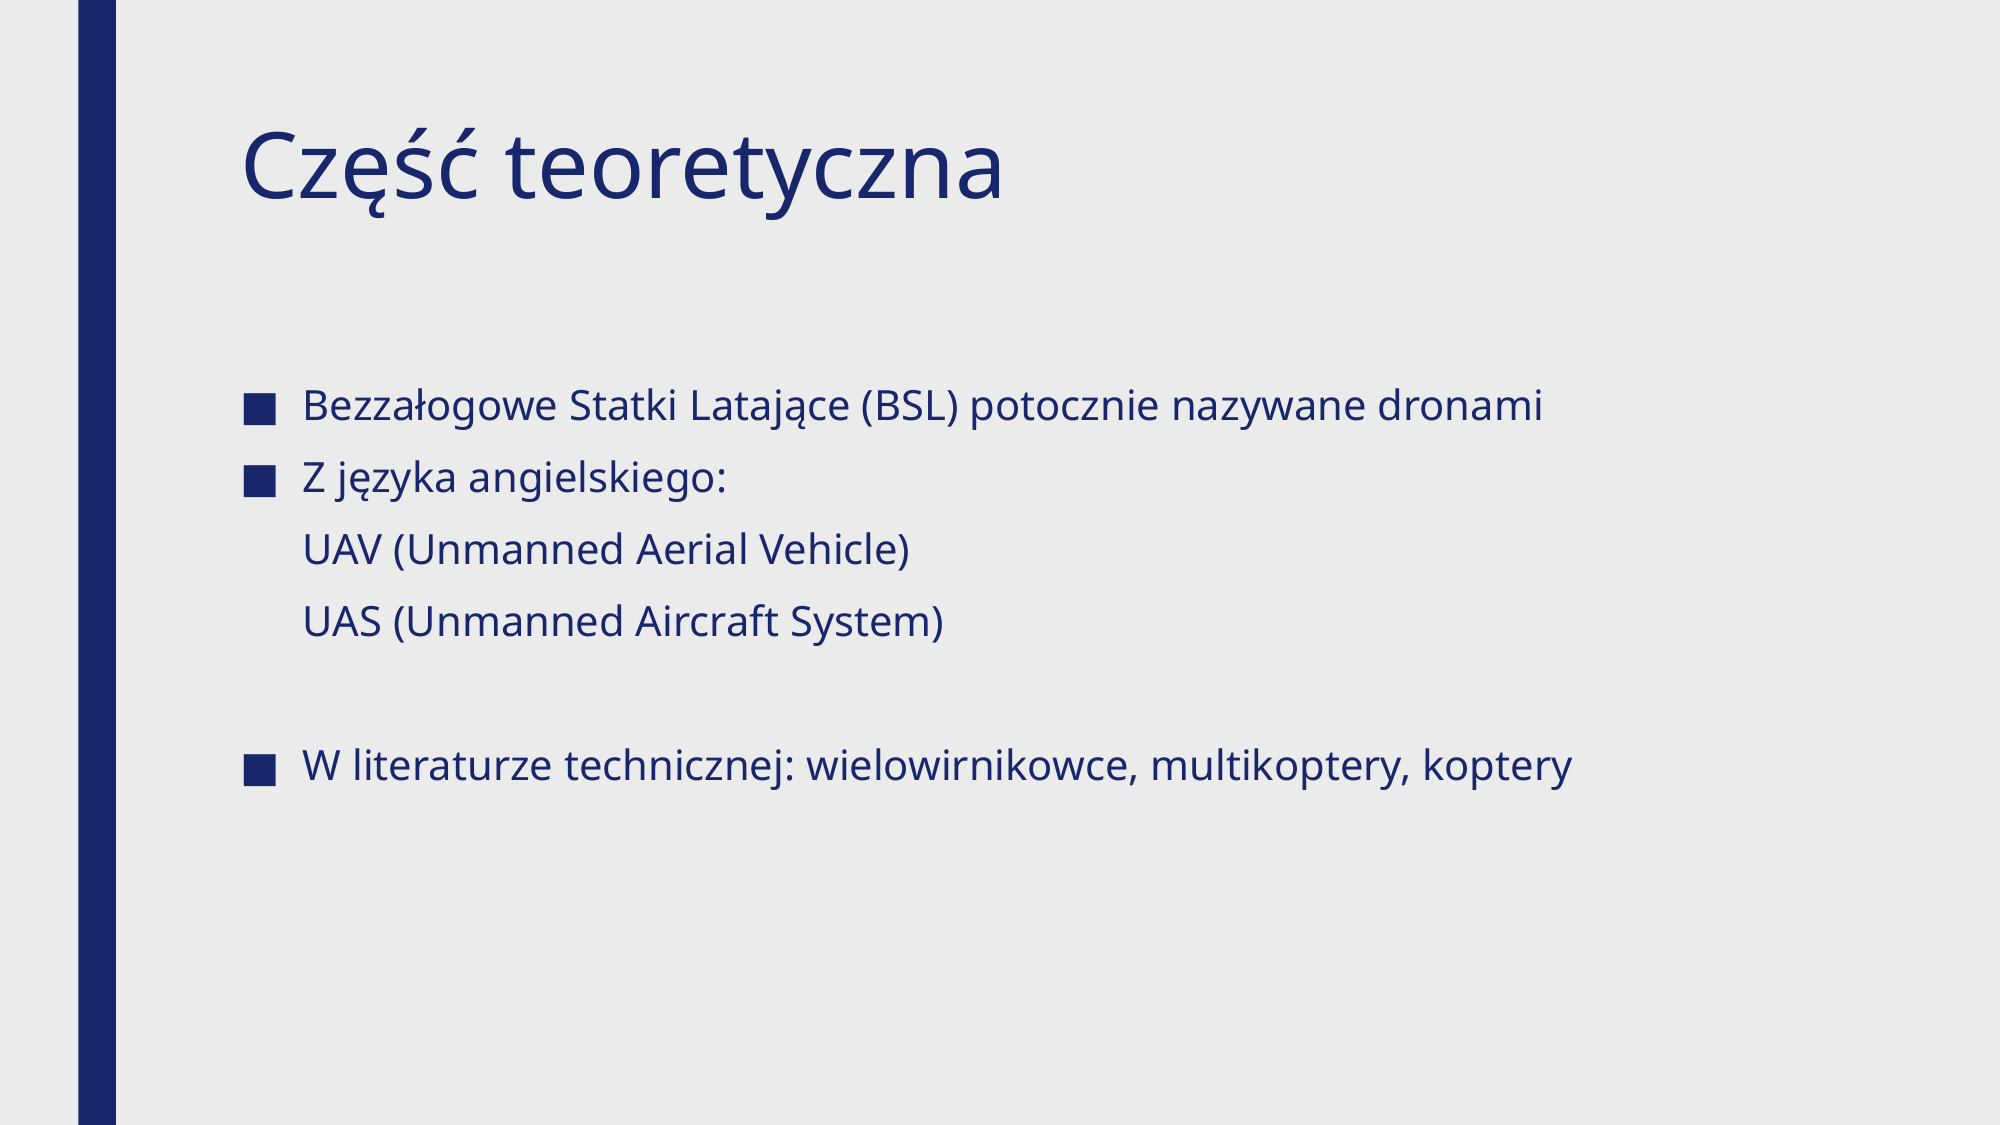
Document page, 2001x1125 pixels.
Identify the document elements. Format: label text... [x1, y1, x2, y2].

list Bezzałogowe Statki Latające (BSL) potocznie nazywane dronami Z języka angielskiego: UAV (Unmanned Aerial Vehicle) UAS (Unmanned Aircraft System) W literaturze technicznej: wielowirnikowce, multikoptery, koptery [225, 375, 1800, 963]
title Część teoretyczna [225, 112, 1800, 357]
